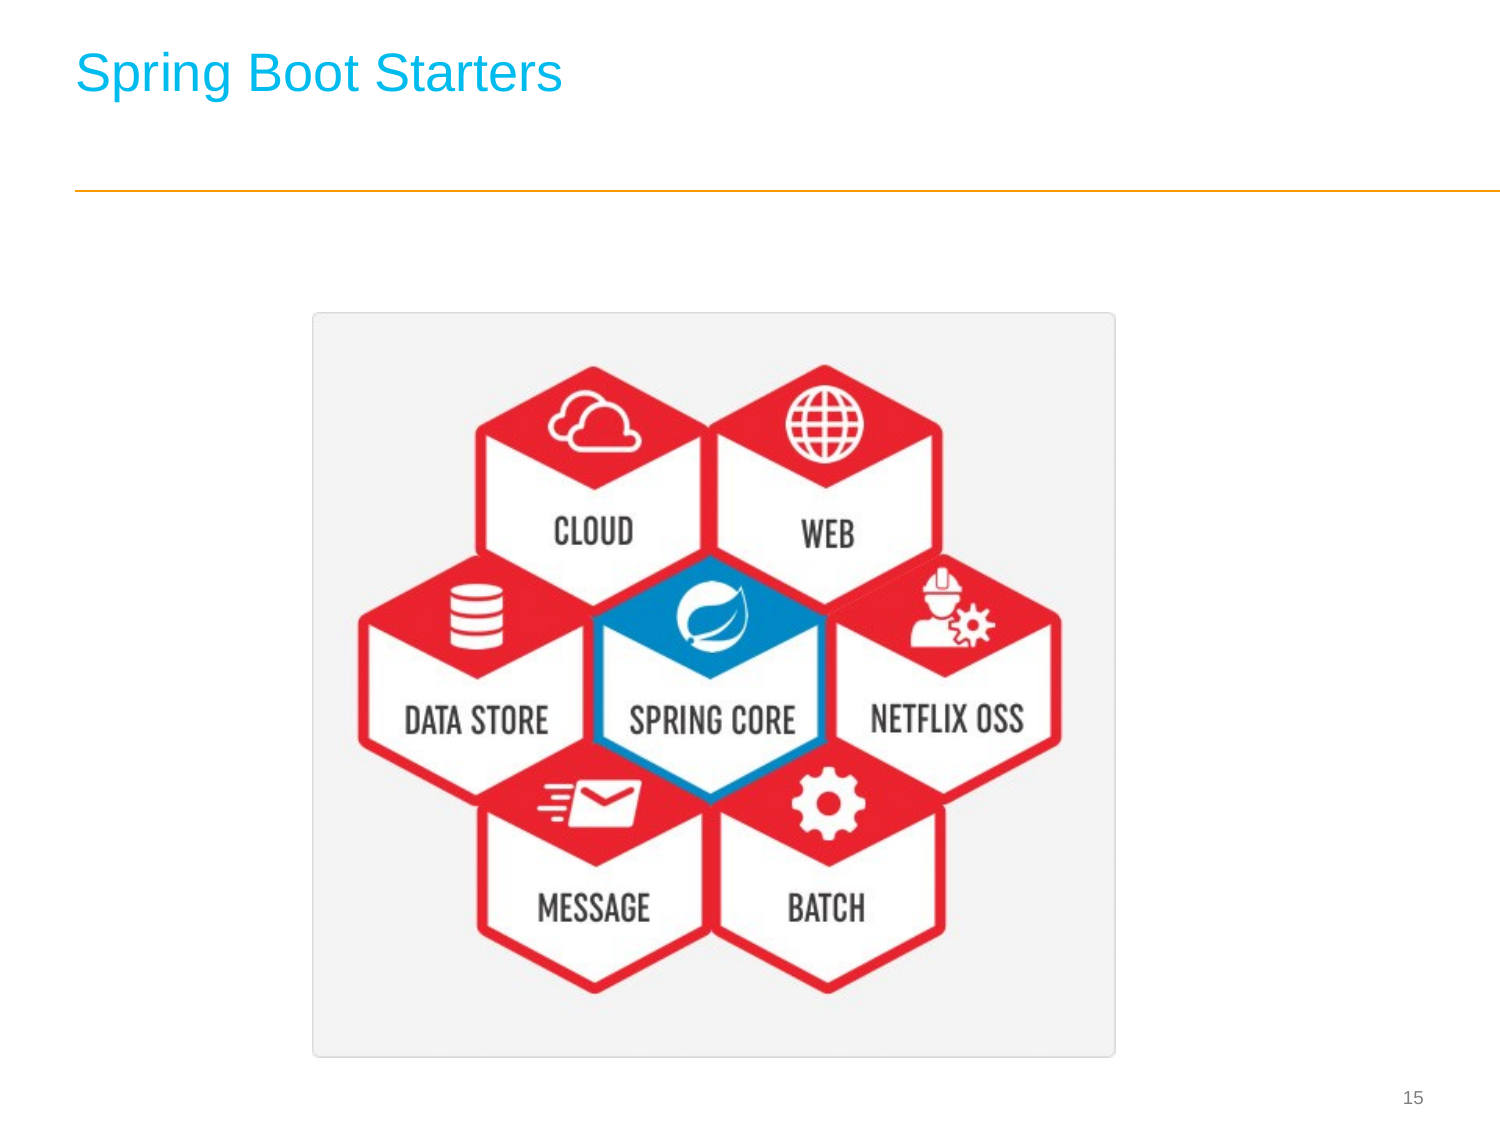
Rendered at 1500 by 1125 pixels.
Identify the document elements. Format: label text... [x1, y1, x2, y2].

title Spring Boot Starters [75, 27, 1422, 157]
picture [312, 312, 1116, 1059]
